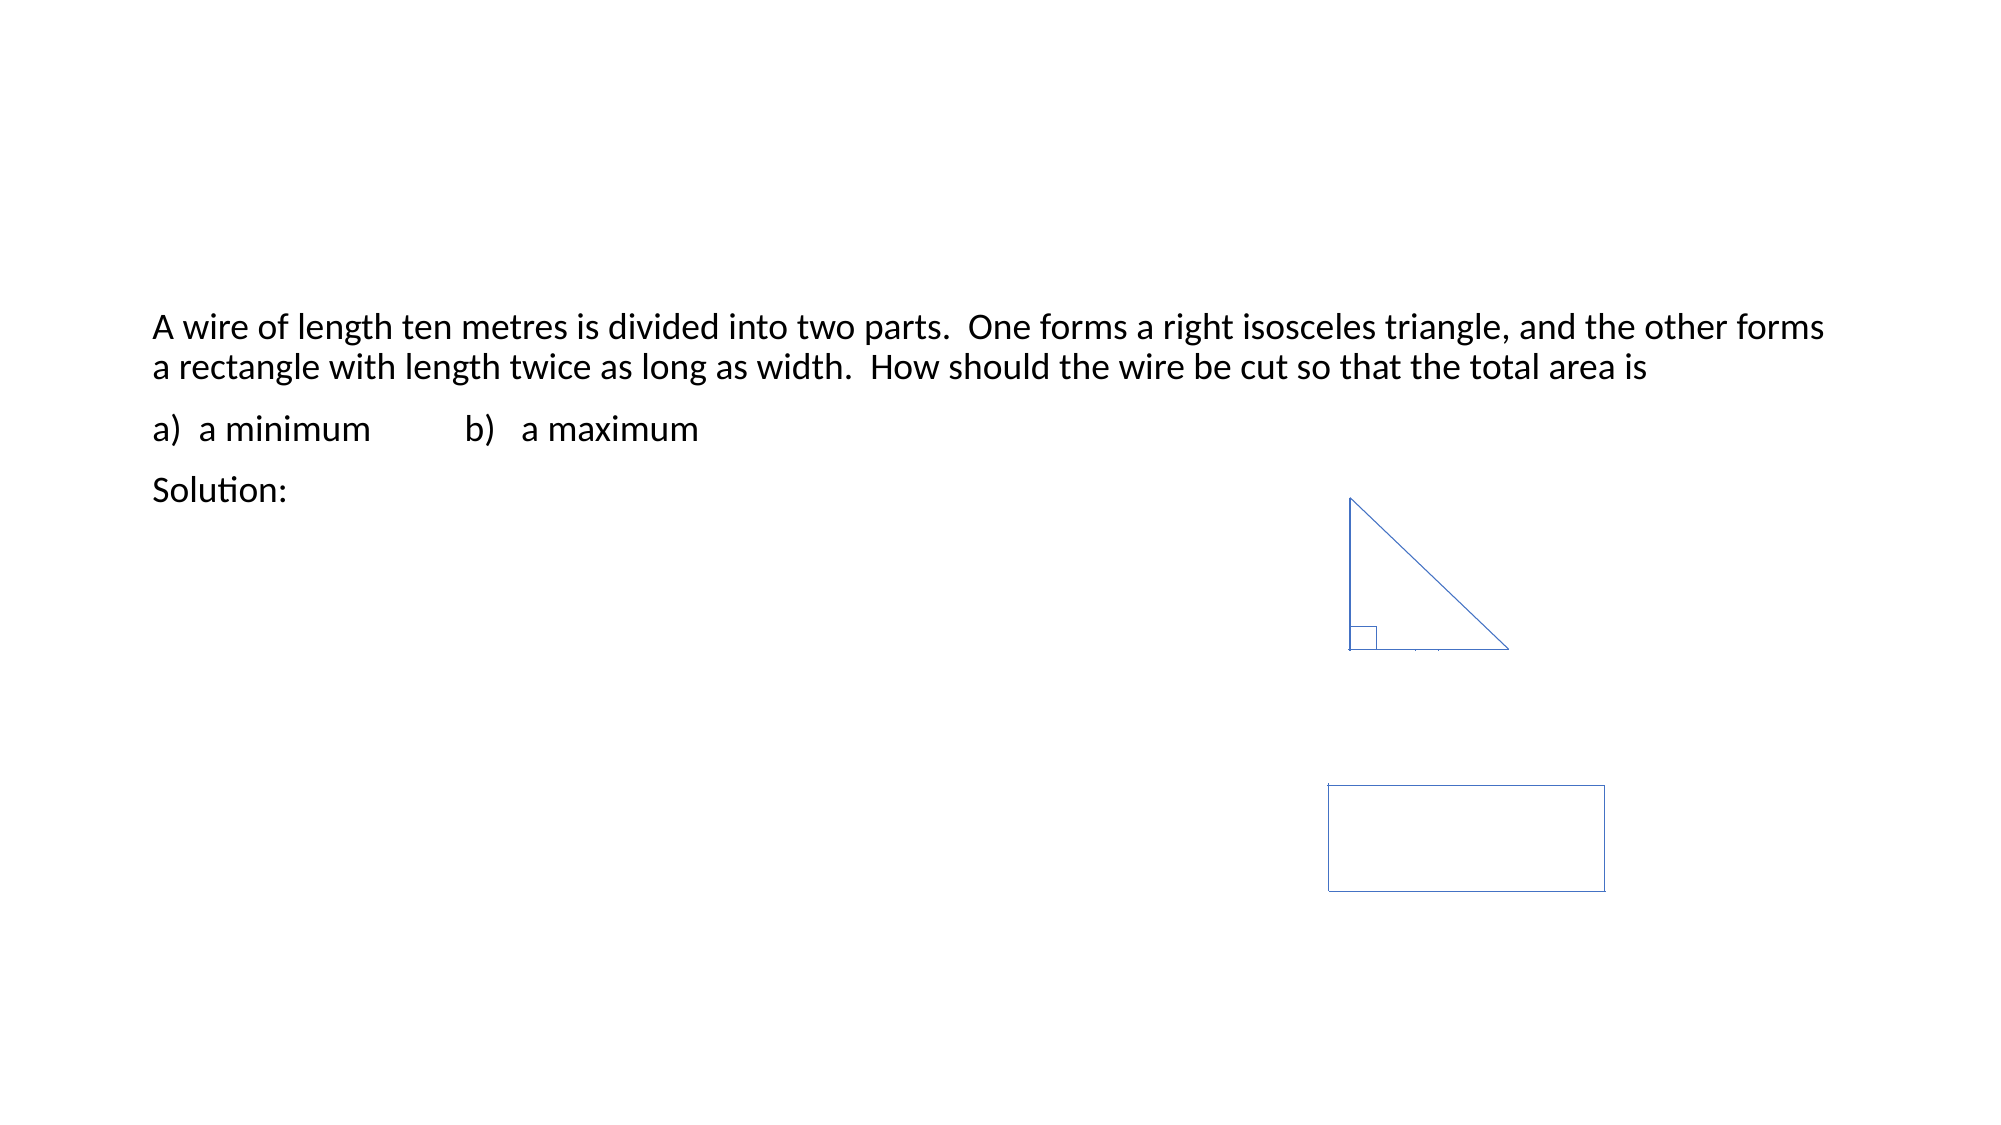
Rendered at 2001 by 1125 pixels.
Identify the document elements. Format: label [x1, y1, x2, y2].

text_box [1349, 497, 1509, 650]
